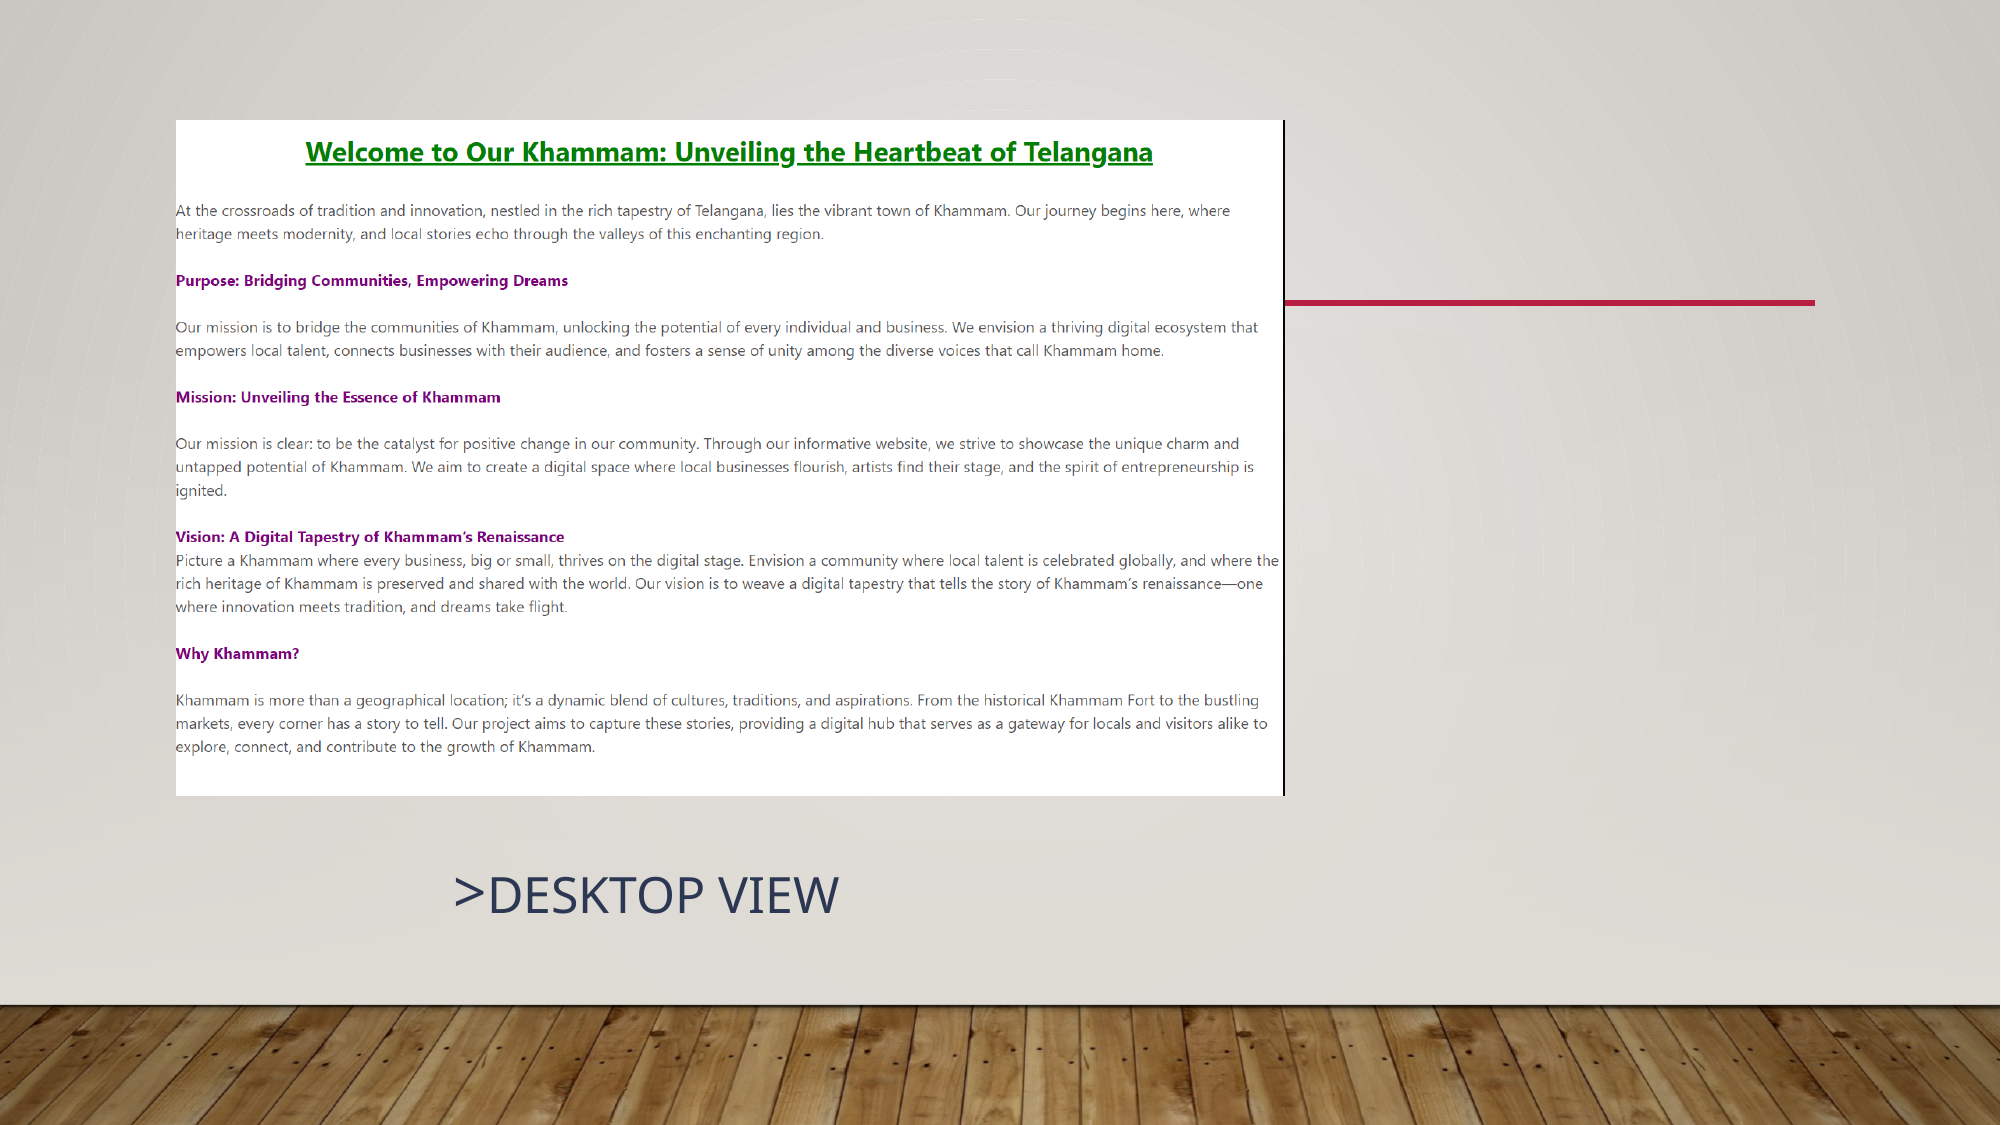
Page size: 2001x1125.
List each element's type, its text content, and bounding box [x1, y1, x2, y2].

picture [0, 1005, 2000, 1125]
text_box >DESKTOP VIEW [439, 847, 989, 978]
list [175, 119, 1286, 797]
